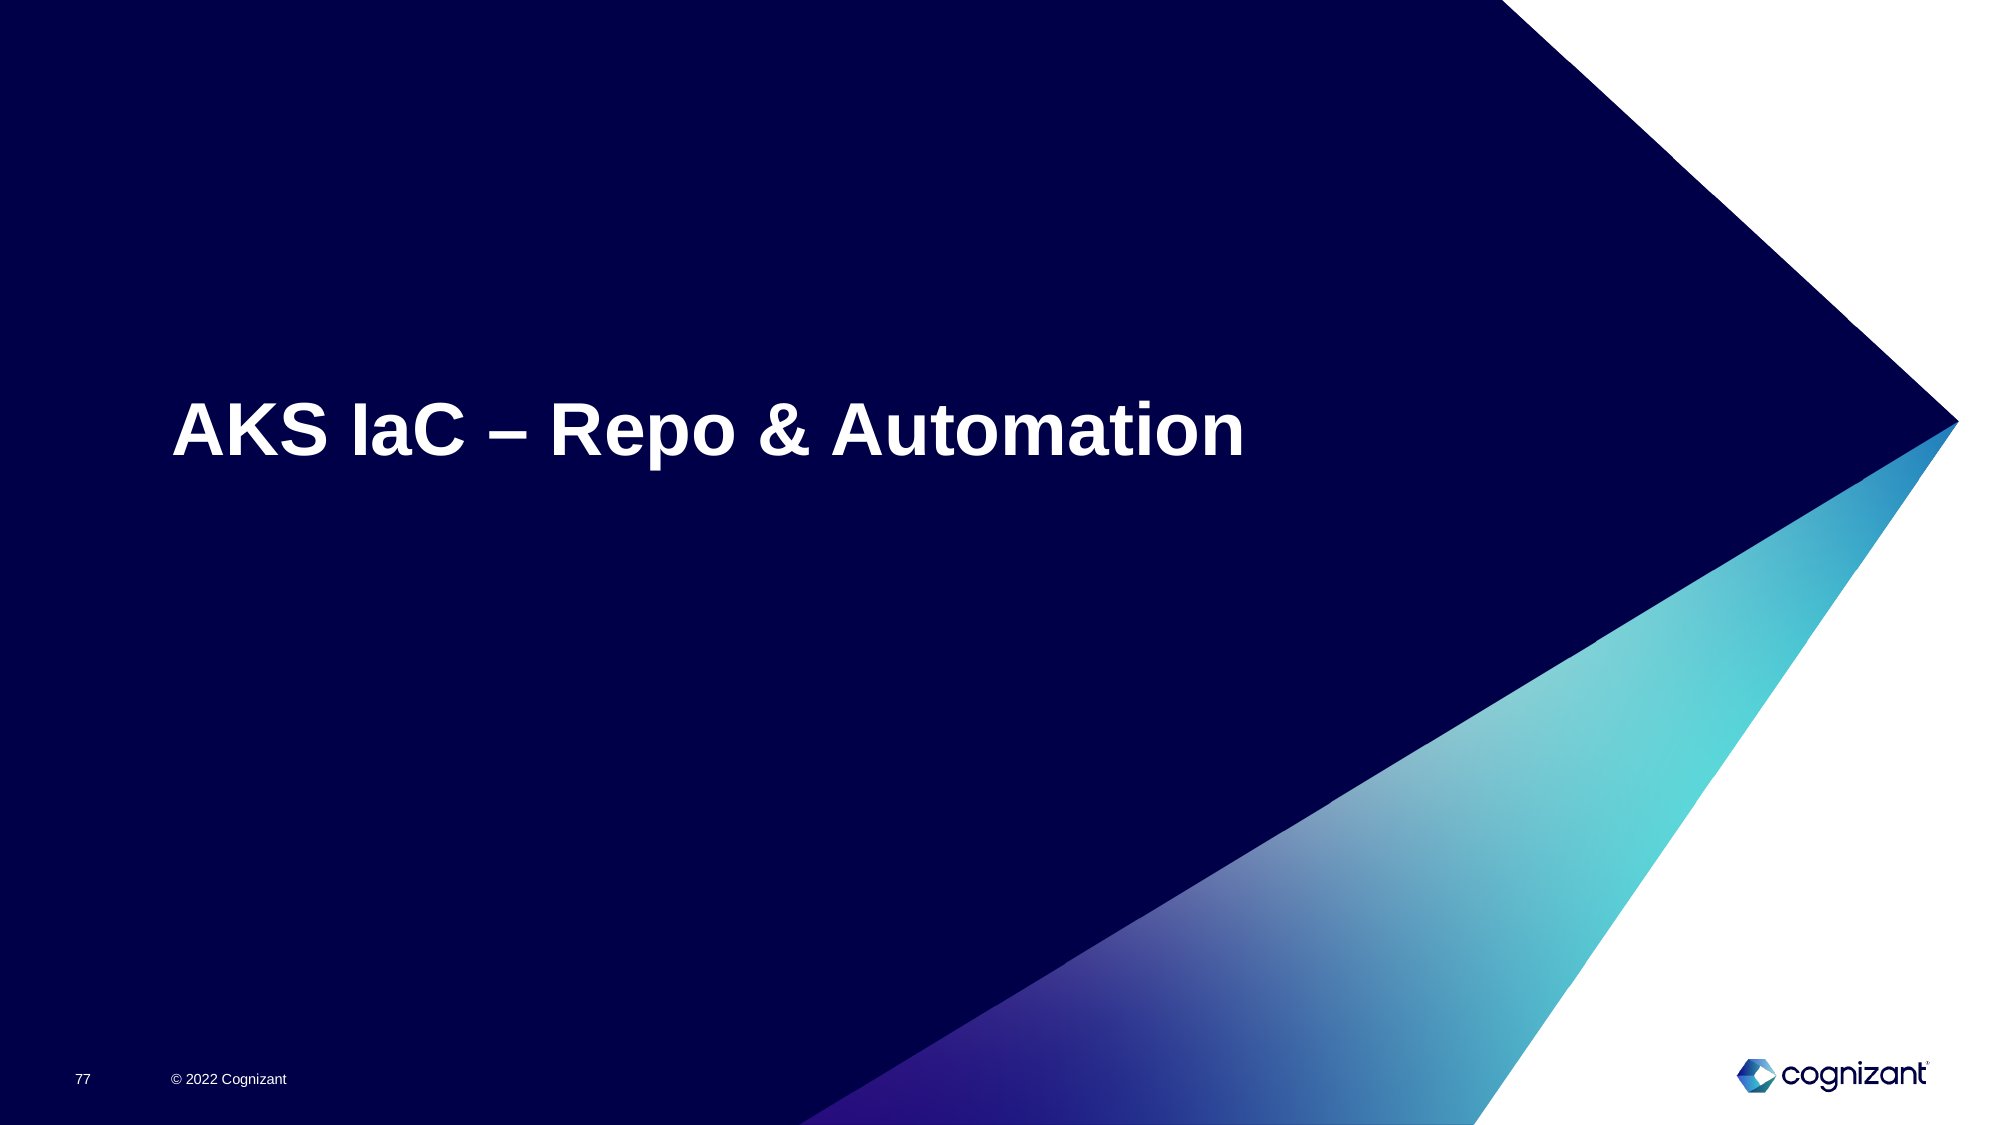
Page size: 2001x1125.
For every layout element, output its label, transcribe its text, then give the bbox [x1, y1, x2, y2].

slide_number 77 [75, 1037, 133, 1088]
footer © 2022 Cognizant [171, 1037, 368, 1088]
title AKS IaC – Repo & Automation [171, 379, 1710, 471]
picture [0, 0, 2000, 1125]
